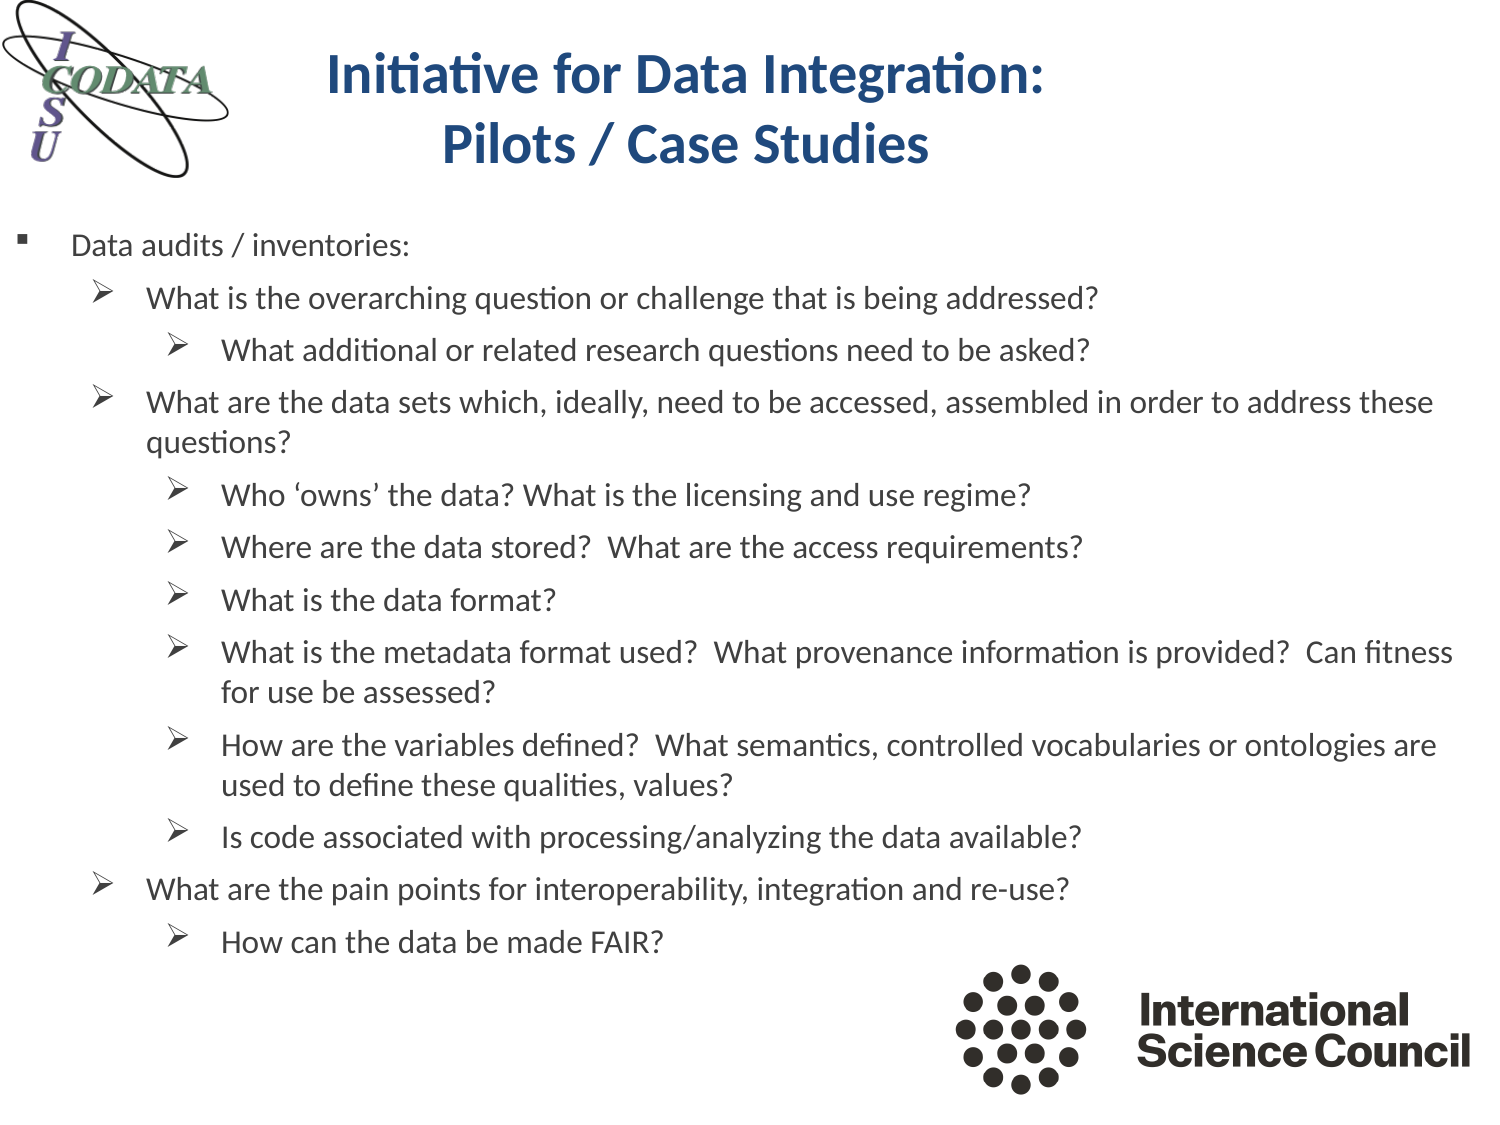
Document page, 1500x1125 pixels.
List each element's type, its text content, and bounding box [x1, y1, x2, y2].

picture [935, 939, 1500, 1125]
picture [0, 0, 229, 178]
text_box Initiative for Data Integration: Pilots / Case Studies [231, 27, 1296, 183]
text_box Data audits / inventories: What is the overarching question or challenge that is being addressed? What additional or related research questions need to be asked? What are the data sets which, ideally, need to be accessed, assembled in order to address these questions? Who ‘owns’ the data? What is the licensing and use regime? Where are the data stored? What are the access requirements? What is the data format? What is the metadata format used? What provenance information is provided? Can fitness for use be assessed? How are the variables defined? What semantics, controlled vocabularies or ontologies are used to define these qualities, values? Is code associated with processing/analyzing the data available? What are the pain points for interoperability, integration and re-use? How can the data be made FAIR? [0, 216, 1500, 1073]
